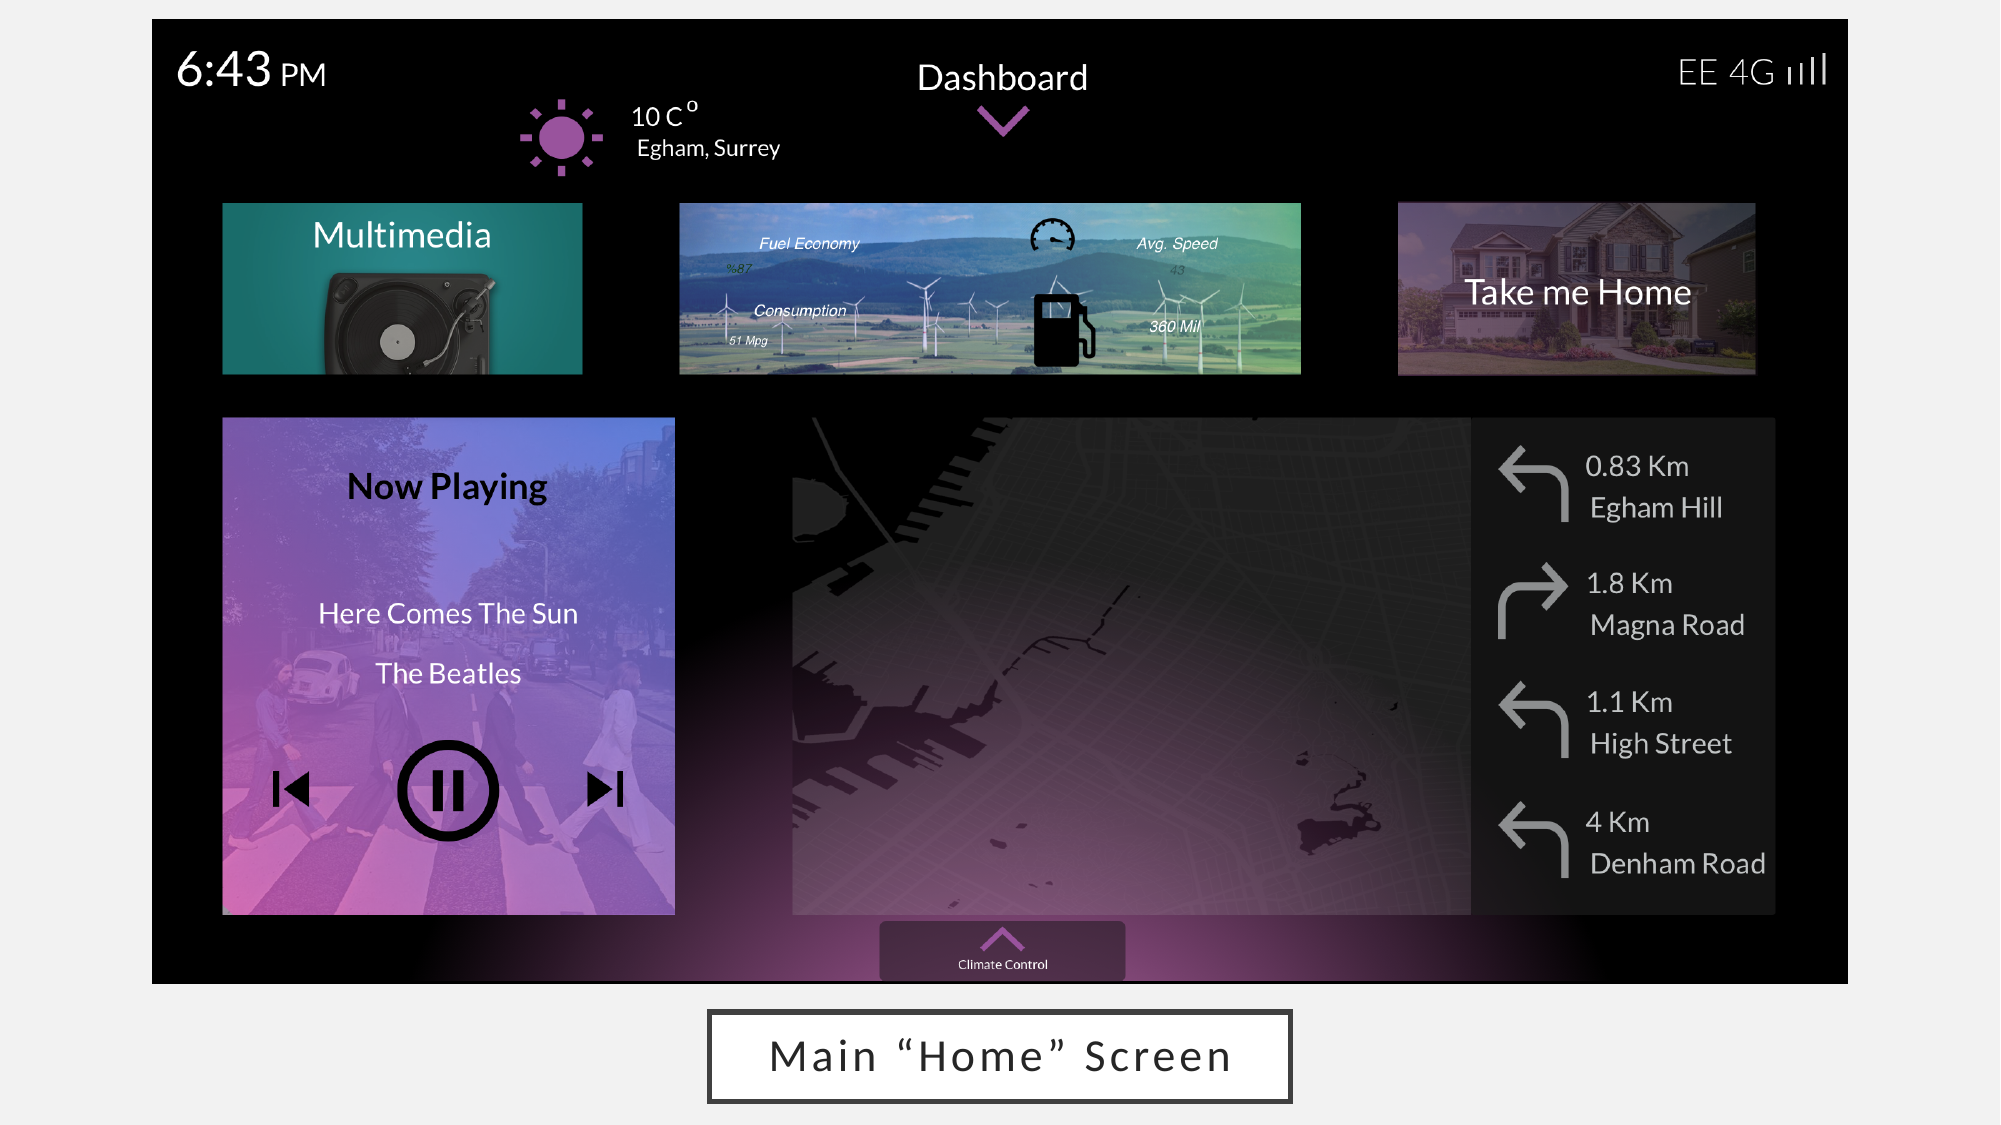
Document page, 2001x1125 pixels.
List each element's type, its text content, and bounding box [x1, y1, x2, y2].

picture [152, 19, 1848, 984]
title Main “Home” Screen [707, 1009, 1293, 1104]
